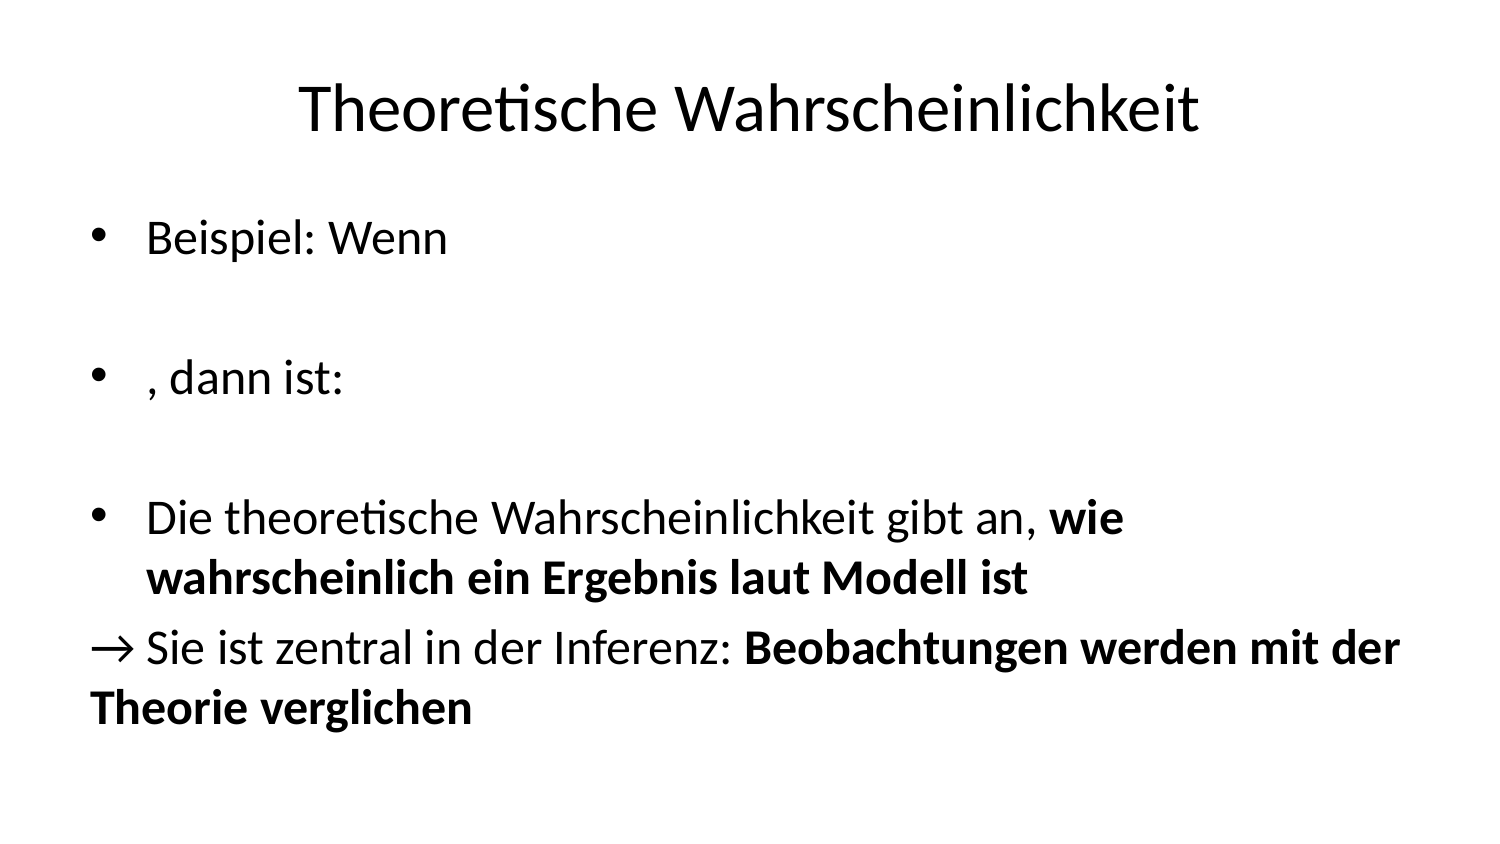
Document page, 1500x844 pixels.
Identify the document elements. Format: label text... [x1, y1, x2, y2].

title Theoretische Wahrscheinlichkeit [75, 33, 1425, 175]
